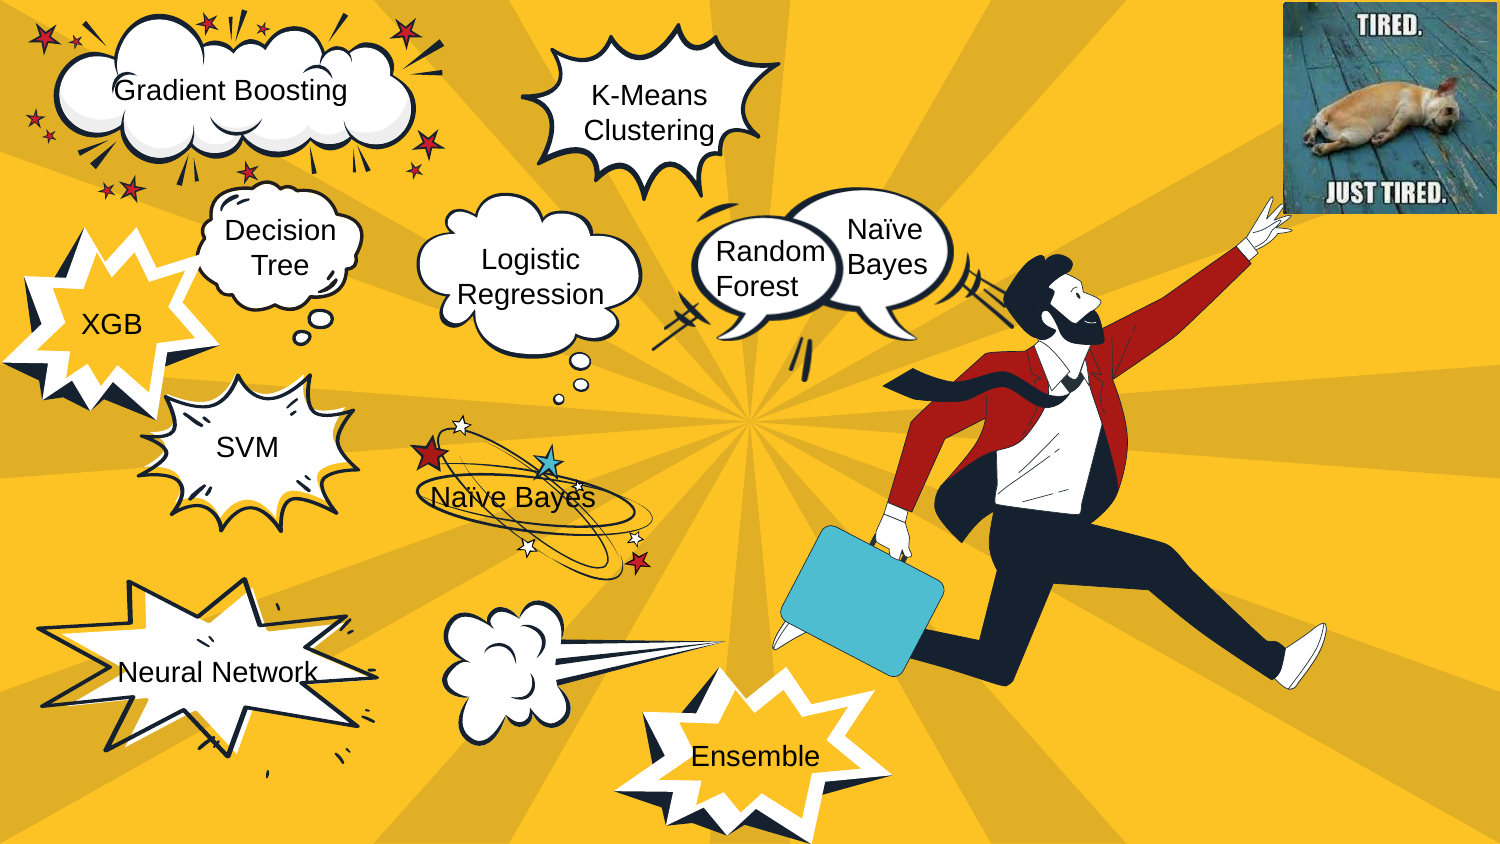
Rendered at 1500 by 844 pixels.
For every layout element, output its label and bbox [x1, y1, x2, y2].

text_box [25, 9, 446, 204]
text_box [35, 576, 381, 779]
picture [651, 187, 1035, 382]
text_box [415, 192, 647, 406]
text_box [491, 548, 653, 825]
text_box [193, 213, 368, 347]
text_box [613, 666, 893, 844]
text_box [522, 24, 780, 200]
text_box [1, 226, 221, 421]
text_box [771, 196, 1328, 690]
picture [1283, 2, 1497, 214]
text_box [409, 414, 654, 581]
text_box [135, 373, 361, 534]
